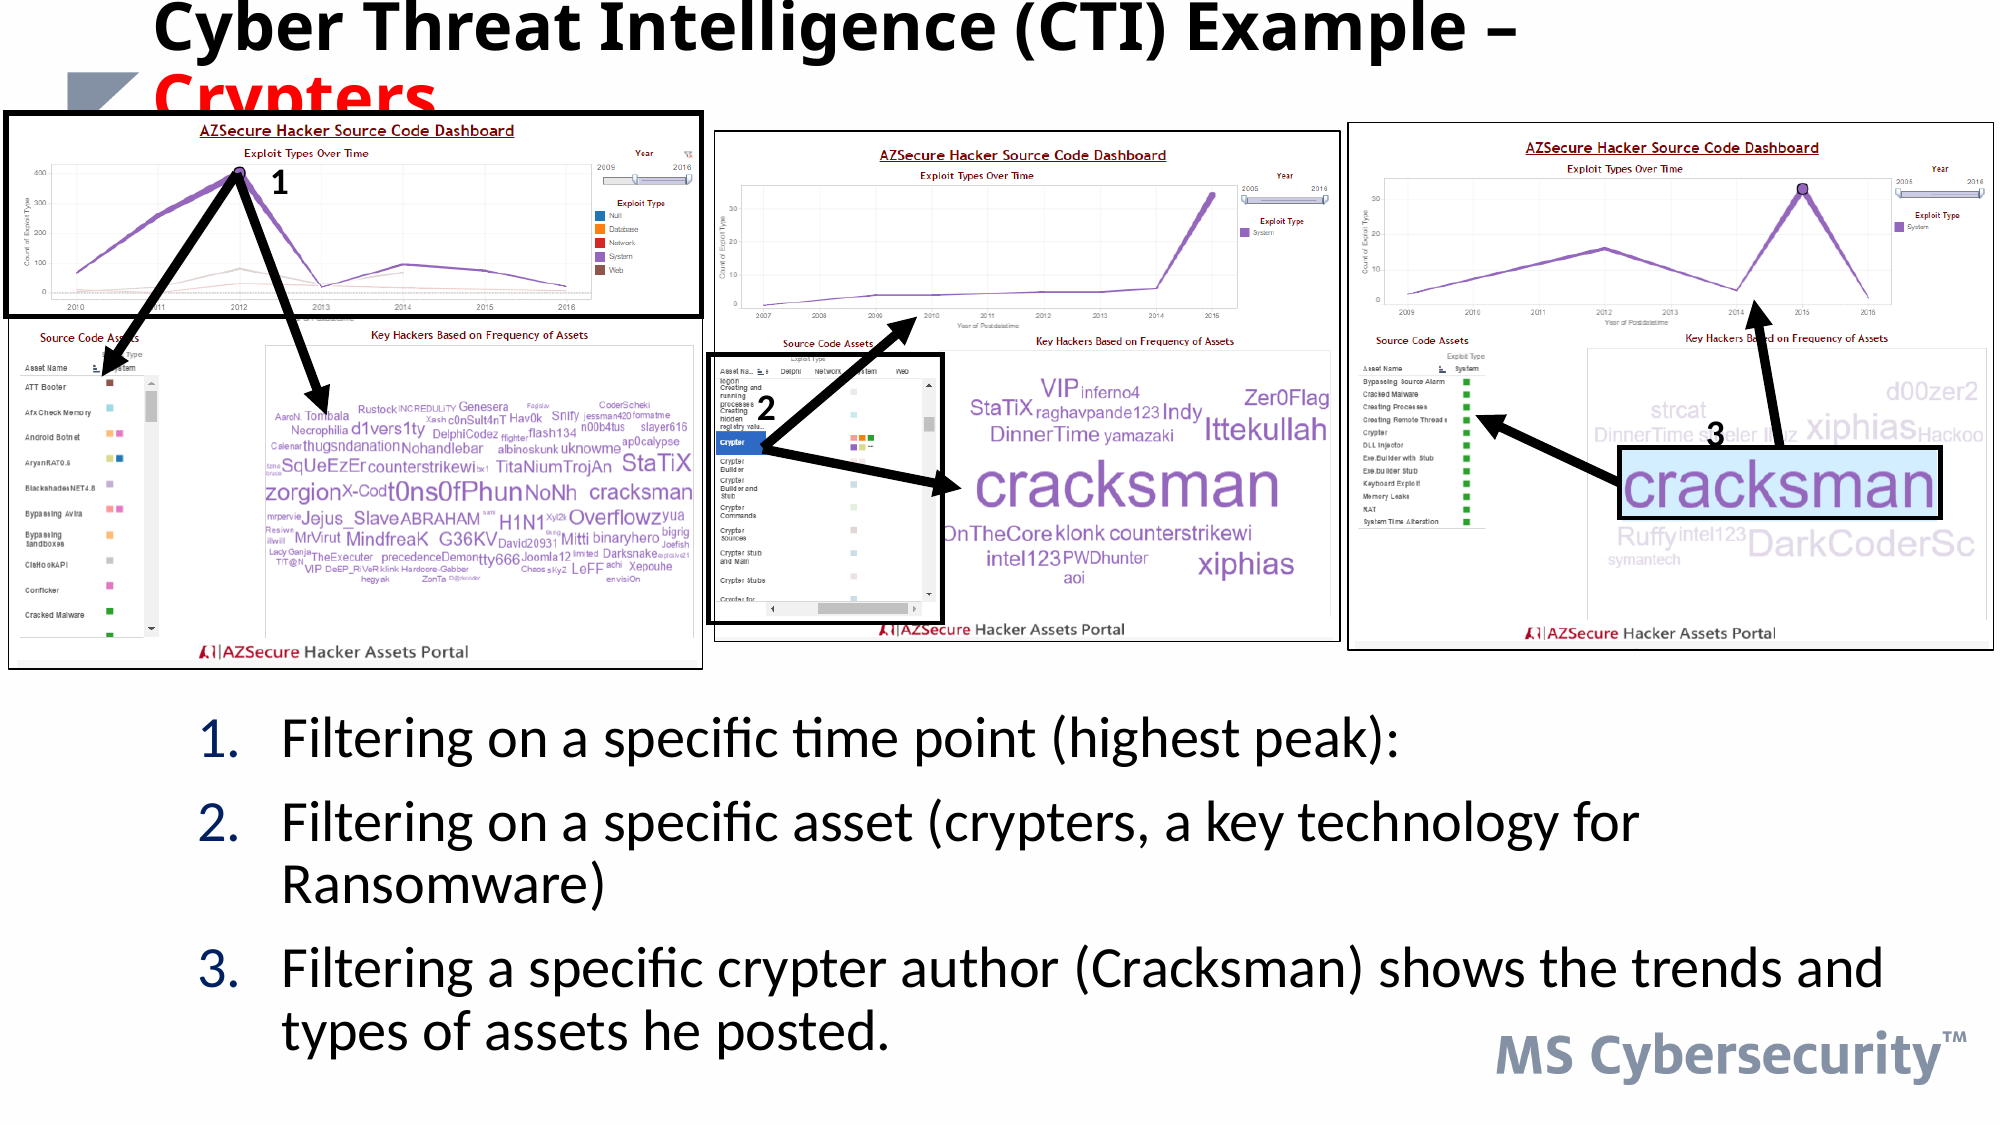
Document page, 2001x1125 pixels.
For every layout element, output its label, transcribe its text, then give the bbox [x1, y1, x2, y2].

text_box [4, 112, 702, 318]
list Filtering on a specific time point (highest peak): Filtering on a specific asset (crypters, a key technology for Ransomware) Filtering a specific crypter author (Cracksman) shows the trends and types of assets he posted. [182, 699, 1972, 1108]
picture [0, 0, 2001, 1125]
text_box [762, 316, 918, 448]
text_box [1475, 415, 1620, 483]
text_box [762, 449, 962, 489]
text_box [101, 173, 237, 377]
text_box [236, 173, 327, 416]
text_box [1753, 299, 1781, 448]
title Cyber Threat Intelligence (CTI) Example – Crypters [137, 9, 1748, 122]
text_box [708, 353, 715, 624]
